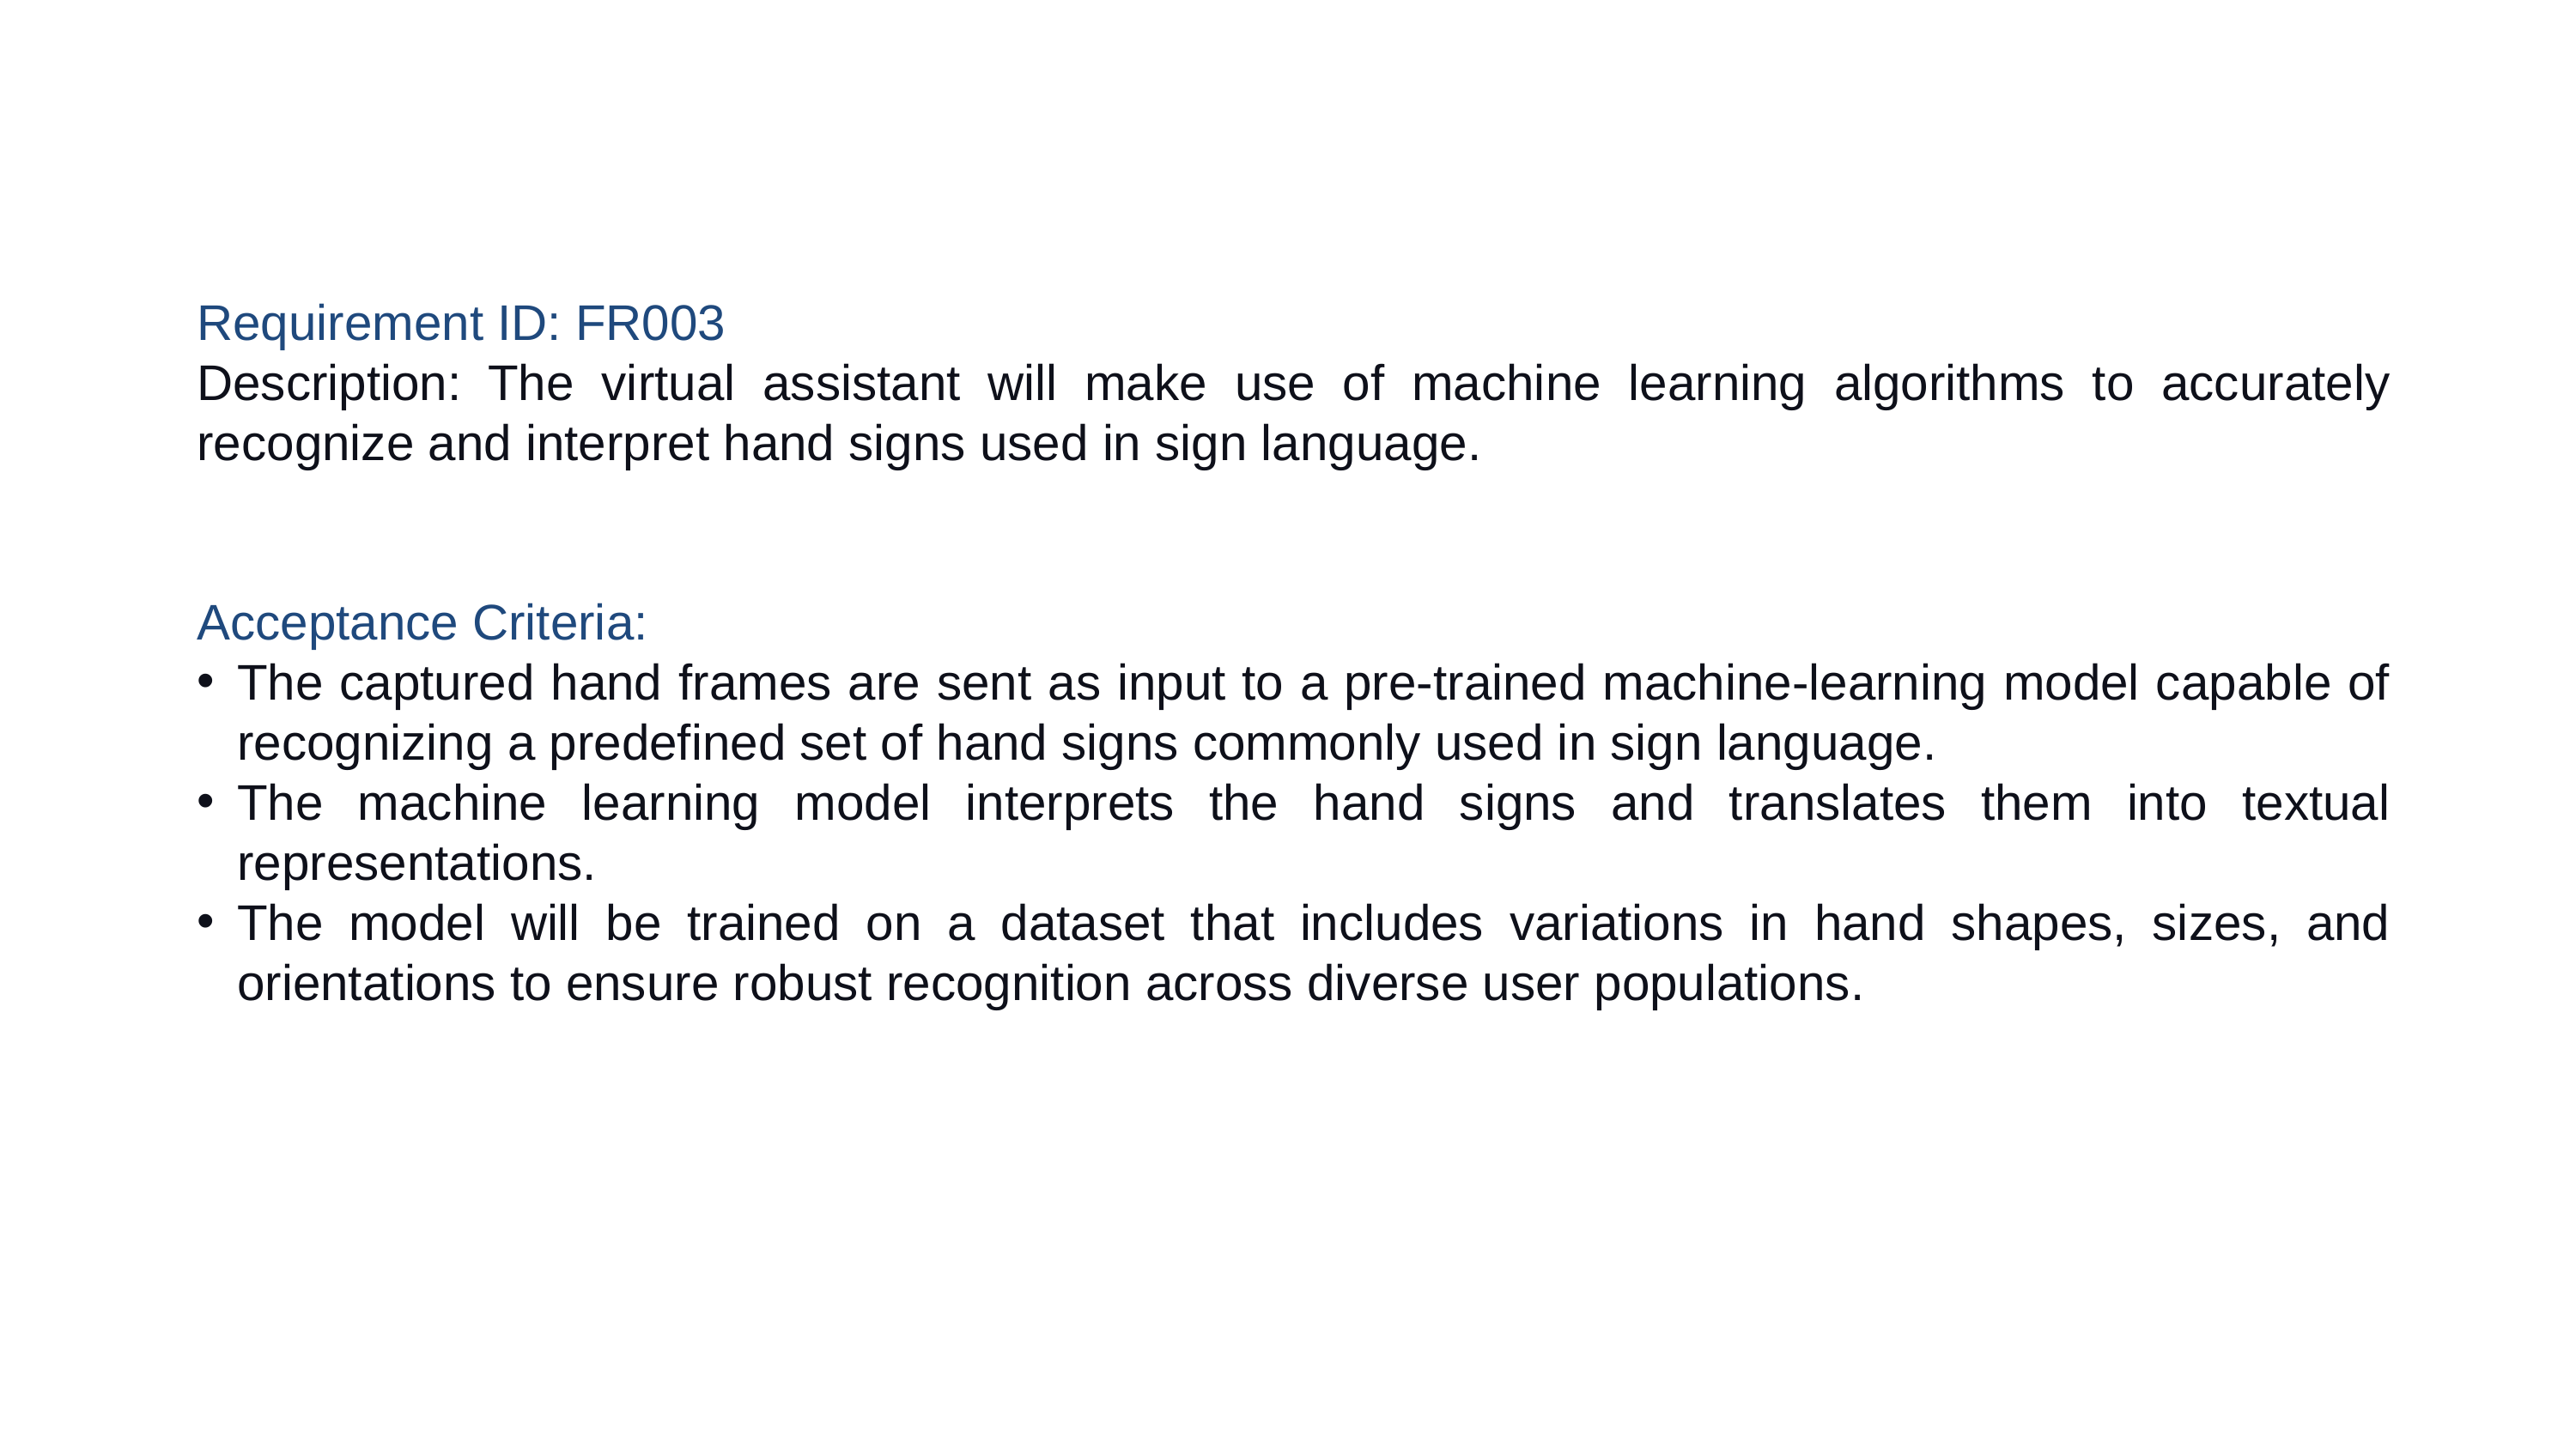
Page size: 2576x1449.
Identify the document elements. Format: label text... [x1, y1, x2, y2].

text_box Requirement ID: FR003 Description: The virtual assistant will make use of machine learning algorithms to accurately recognize and interpret hand signs used in sign language. Acceptance Criteria: The captured hand frames are sent as input to a pre-trained machine-learning model capable of recognizing a predefined set of hand signs commonly used in sign language. The machine learning model interprets the hand signs and translates them into textual representations. The model will be trained on a dataset that includes variations in hand shapes, sizes, and orientations to ensure robust recognition across diverse user populations. [184, 283, 2406, 1103]
